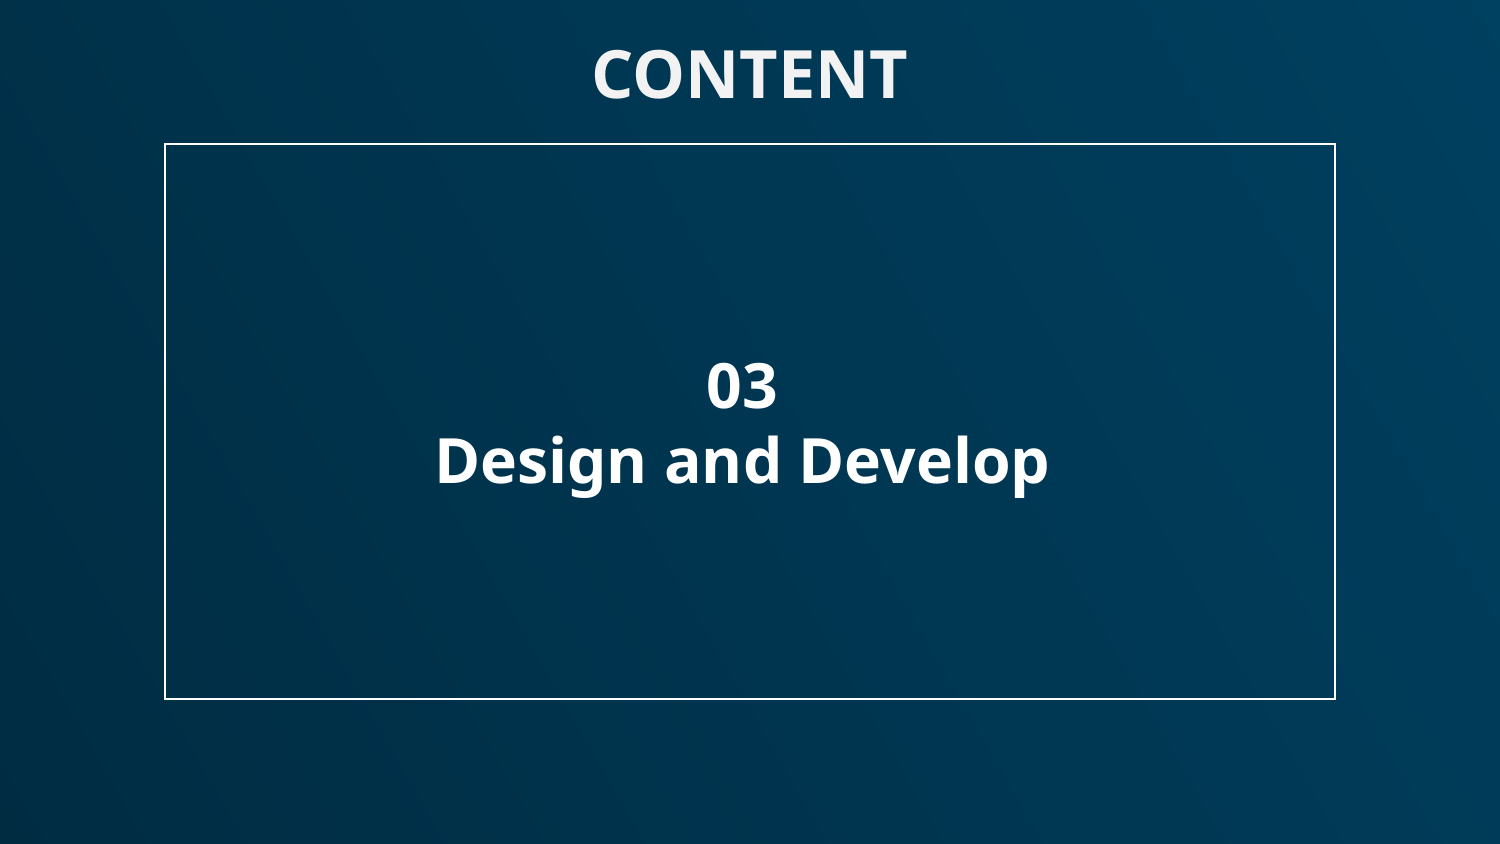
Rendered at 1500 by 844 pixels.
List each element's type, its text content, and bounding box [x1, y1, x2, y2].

text_box CONTENT [564, 24, 936, 119]
text_box [0, 0, 1500, 844]
text_box [164, 143, 1336, 700]
